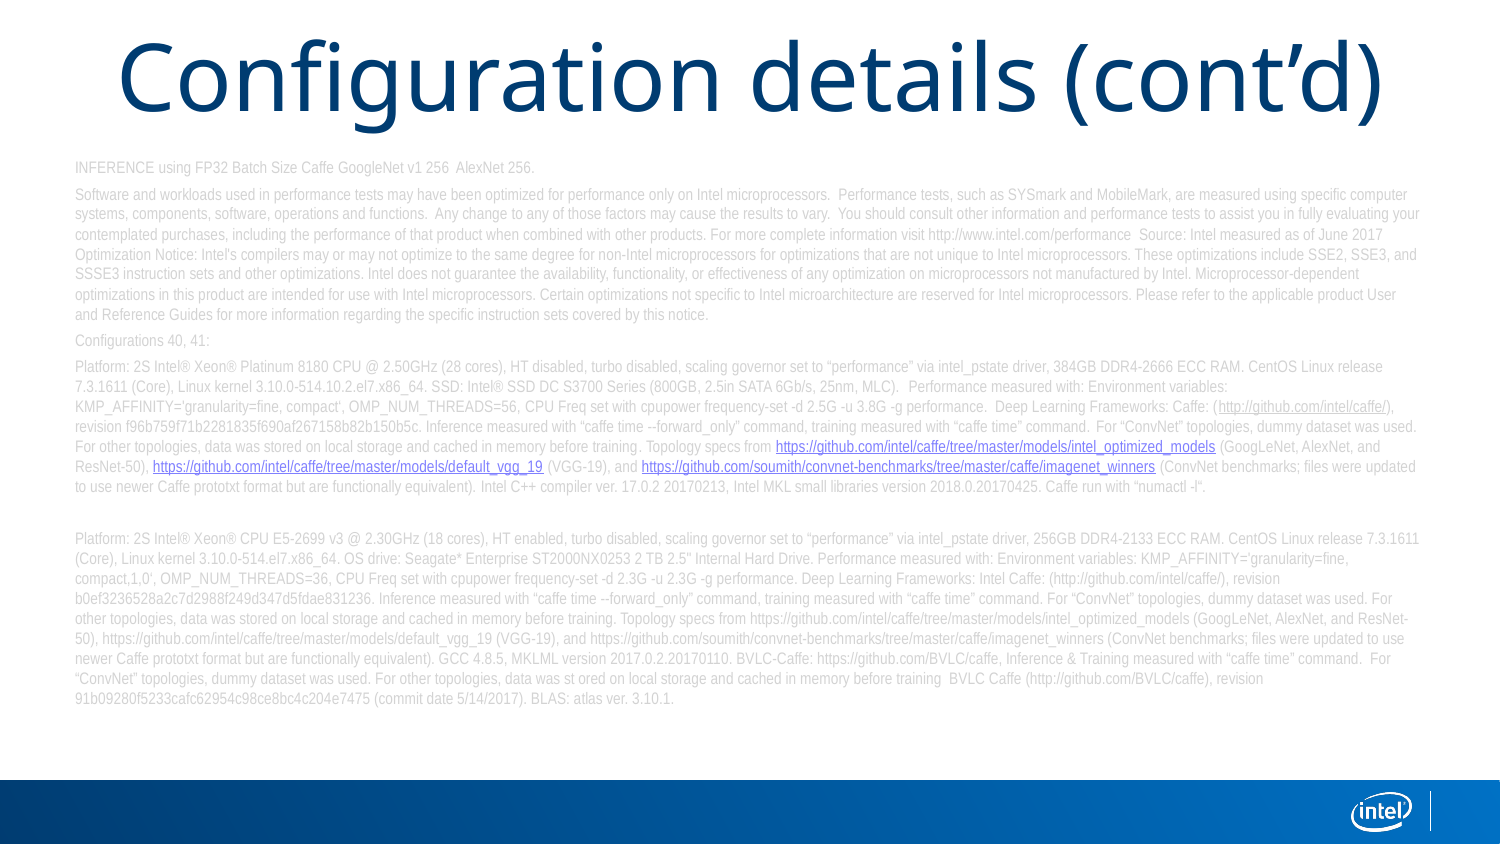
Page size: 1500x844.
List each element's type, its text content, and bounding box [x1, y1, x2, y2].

list INFERENCE using FP32 Batch Size Caffe GoogleNet v1 256 AlexNet 256. Software and workloads used in performance tests may have been optimized for performance only on Intel microprocessors. Performance tests, such as SYSmark and MobileMark, are measured using specific computer systems, components, software, operations and functions. Any change to any of those factors may cause the results to vary. You should consult other information and performance tests to assist you in fully evaluating your contemplated purchases, including the performance of that product when combined with other products. For more complete information visit http://www.intel.com/performance Source: Intel measured as of June 2017 Optimization Notice: Intel's compilers may or may not optimize to the same degree for non-Intel microprocessors for optimizations that are not unique to Intel microprocessors. These optimizations include SSE2, SSE3, and SSSE3 instruction sets and other optimizations. Intel does not guarantee the availability, functionality, or effectiveness of any optimization on microprocessors not manufactured by Intel. Microprocessor-dependent optimizations in this product are intended for use with Intel microprocessors. Certain optimizations not specific to Intel microarchitecture are reserved for Intel microprocessors. Please refer to the applicable product User and Reference Guides for more information regarding the specific instruction sets covered by this notice. Configurations 40, 41: Platform: 2S Intel® Xeon® Platinum 8180 CPU @ 2.50GHz (28 cores), HT disabled, turbo disabled, scaling governor set to “performance” via intel_pstate driver, 384GB DDR4-2666 ECC RAM. CentOS Linux release 7.3.1611 (Core), Linux kernel 3.10.0-514.10.2.el7.x86_64. SSD: Intel® SSD DC S3700 Series (800GB, 2.5in SATA 6Gb/s, 25nm, MLC). Performance measured with: Environment variables: KMP_AFFINITY='granularity=fine, compact‘, OMP_NUM_THREADS=56, CPU Freq set with cpupower frequency-set -d 2.5G -u 3.8G -g performance. Deep Learning Frameworks: Caffe: (http://github.com/intel/caffe/), revision f96b759f71b2281835f690af267158b82b150b5c. Inference measured with “caffe time --forward_only” command, training measured with “caffe time” command. For “ConvNet” topologies, dummy dataset was used. For other topologies, data was stored on local storage and cached in memory before training. Topology specs from https://github.com/intel/caffe/tree/master/models/intel_optimized_models (GoogLeNet, AlexNet, and ResNet-50), https://github.com/intel/caffe/tree/master/models/default_vgg_19 (VGG-19), and https://github.com/soumith/convnet-benchmarks/tree/master/caffe/imagenet_winners (ConvNet benchmarks; files were updated to use newer Caffe prototxt format but are functionally equivalent). Intel C++ compiler ver. 17.0.2 20170213, Intel MKL small libraries version 2018.0.20170425. Caffe run with “numactl -l“. Platform: 2S Intel® Xeon® CPU E5-2699 v3 @ 2.30GHz (18 cores), HT enabled, turbo disabled, scaling governor set to “performance” via intel_pstate driver, 256GB DDR4-2133 ECC RAM. CentOS Linux release 7.3.1611 (Core), Linux kernel 3.10.0-514.el7.x86_64. OS drive: Seagate* Enterprise ST2000NX0253 2 TB 2.5" Internal Hard Drive. Performance measured with: Environment variables: KMP_AFFINITY='granularity=fine, compact,1,0‘, OMP_NUM_THREADS=36, CPU Freq set with cpupower frequency-set -d 2.3G -u 2.3G -g performance. Deep Learning Frameworks: Intel Caffe: (http://github.com/intel/caffe/), revision b0ef3236528a2c7d2988f249d347d5fdae831236. Inference measured with “caffe time --forward_only” command, training measured with “caffe time” command. For “ConvNet” topologies, dummy dataset was used. For other topologies, data was stored on local storage and cached in memory before training. Topology specs from https://github.com/intel/caffe/tree/master/models/intel_optimized_models (GoogLeNet, AlexNet, and ResNet-50), https://github.com/intel/caffe/tree/master/models/default_vgg_19 (VGG-19), and https://github.com/soumith/convnet-benchmarks/tree/master/caffe/imagenet_winners (ConvNet benchmarks; files were updated to use newer Caffe prototxt format but are functionally equivalent). GCC 4.8.5, MKLML version 2017.0.2.20170110. BVLC-Caffe: https://github.com/BVLC/caffe, Inference & Training measured with “caffe time” command. For “ConvNet” topologies, dummy dataset was used. For other topologies, data was st ored on local storage and cached in memory before training BVLC Caffe (http://github.com/BVLC/caffe), revision 91b09280f5233cafc62954c98ce8bc4c204e7475 (commit date 5/14/2017). BLAS: atlas ver. 3.10.1. [74, 156, 1425, 782]
text_box Configuration details (cont’d) [0, 10, 1500, 138]
picture [1351, 792, 1412, 832]
